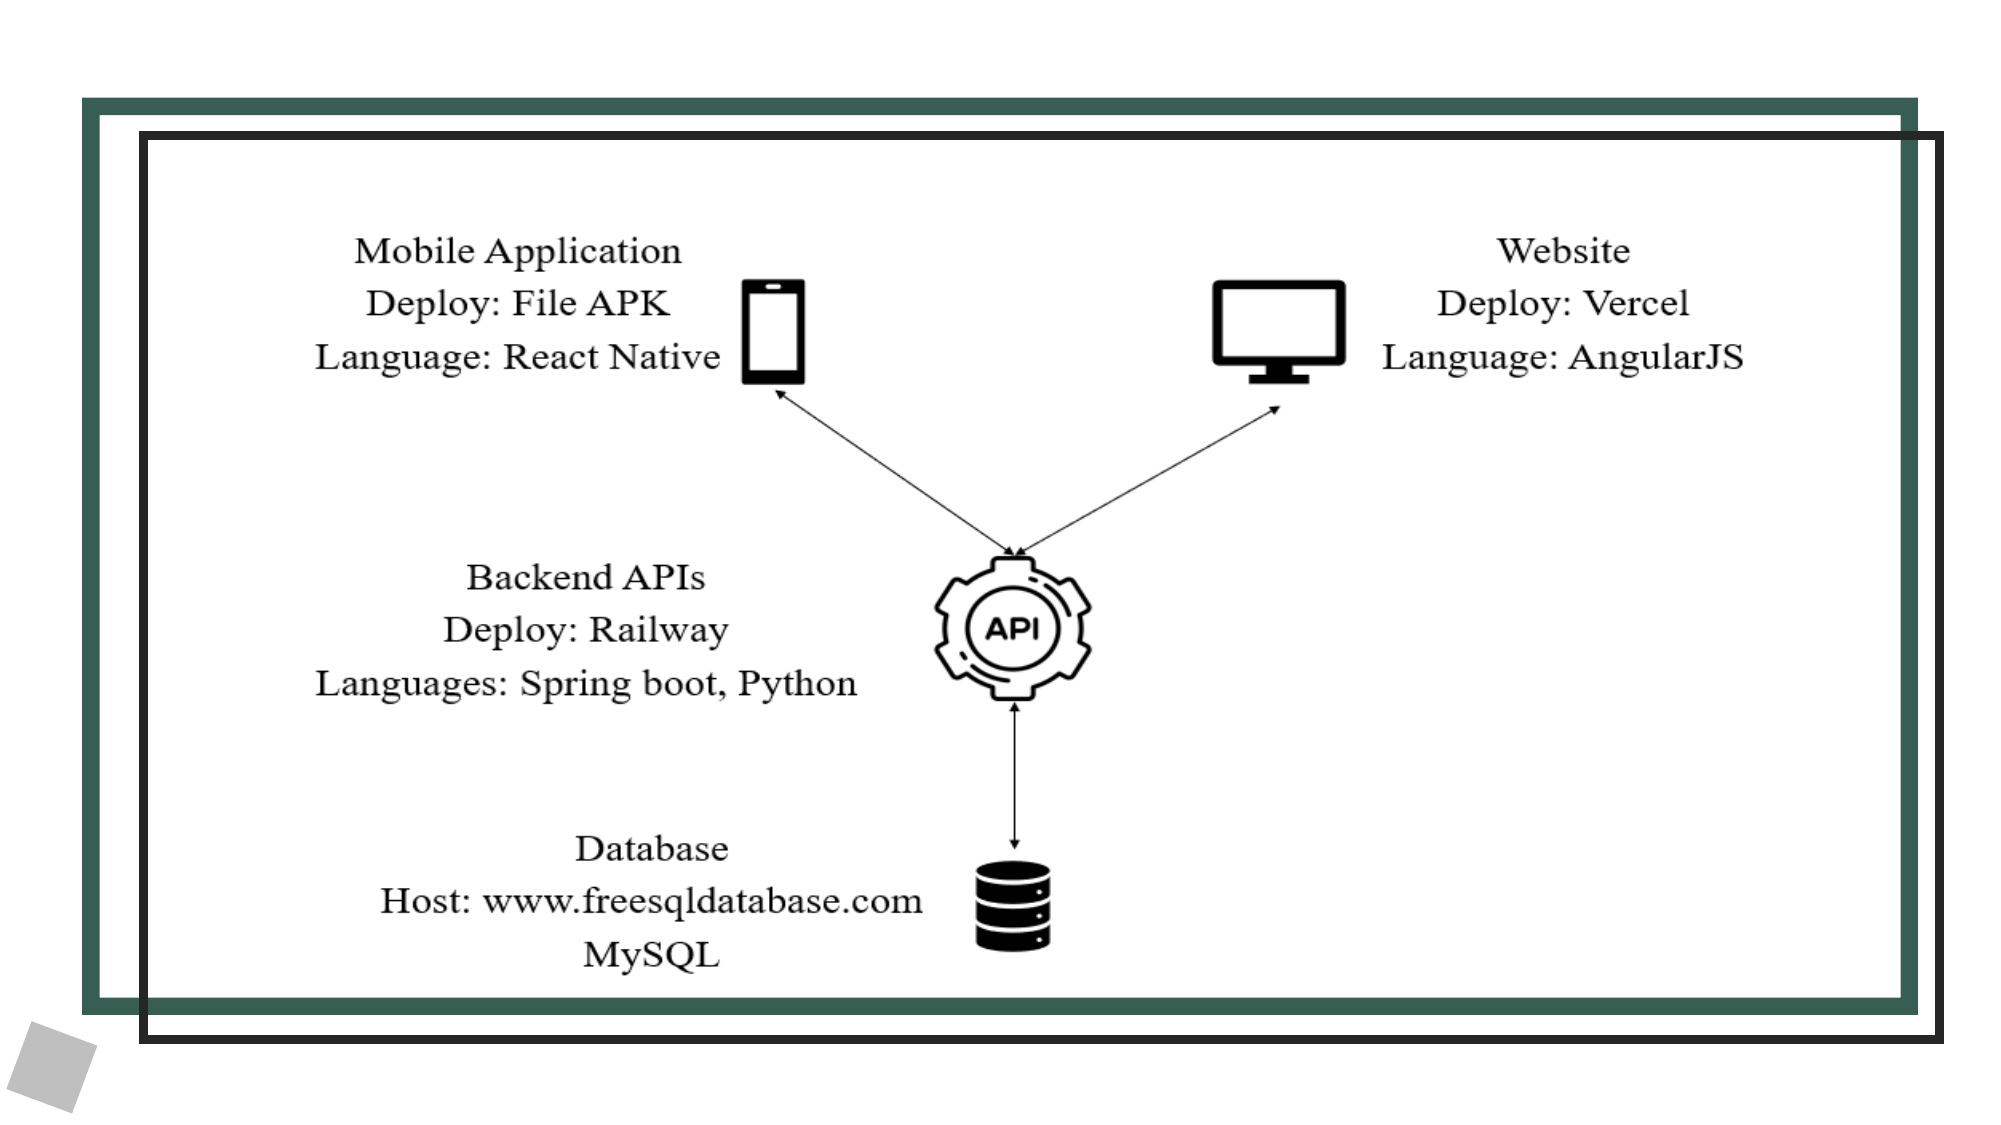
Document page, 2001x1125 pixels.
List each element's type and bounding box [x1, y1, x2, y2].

text_box [81, 97, 1919, 1016]
text_box [5, 1019, 99, 1115]
picture [263, 182, 1770, 990]
text_box [142, 135, 1940, 1040]
